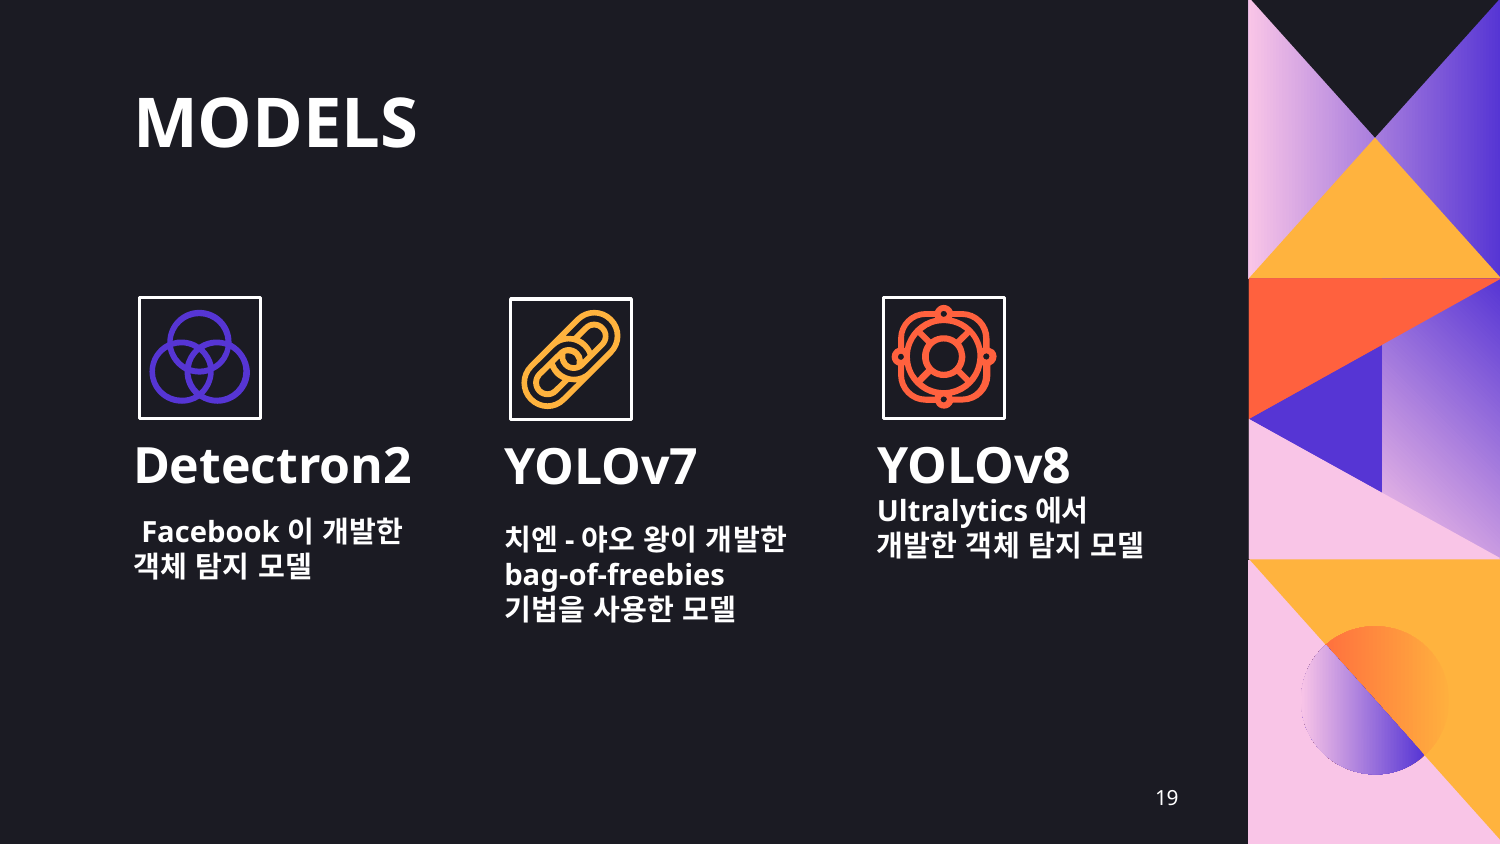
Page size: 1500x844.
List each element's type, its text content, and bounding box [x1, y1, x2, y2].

subtitle Facebook이 개발한 객체 탐지 모델 [118, 487, 458, 609]
text_box [139, 297, 261, 419]
text_box [891, 304, 997, 409]
text_box [521, 309, 621, 410]
subtitle YOLOv8 [862, 416, 1188, 511]
title MODELS [118, 72, 1382, 167]
text_box [510, 299, 632, 420]
subtitle Ultralytics에서 개발한 객체 탐지 모델 [861, 487, 1187, 568]
text_box [883, 297, 1005, 419]
subtitle 치엔-야오 왕이 개발한 bag-of-freebies 기법을 사용한 모델 [489, 512, 815, 659]
subtitle Detectron2 [118, 416, 443, 511]
text_box [149, 309, 250, 404]
subtitle YOLOv7 [489, 417, 815, 512]
